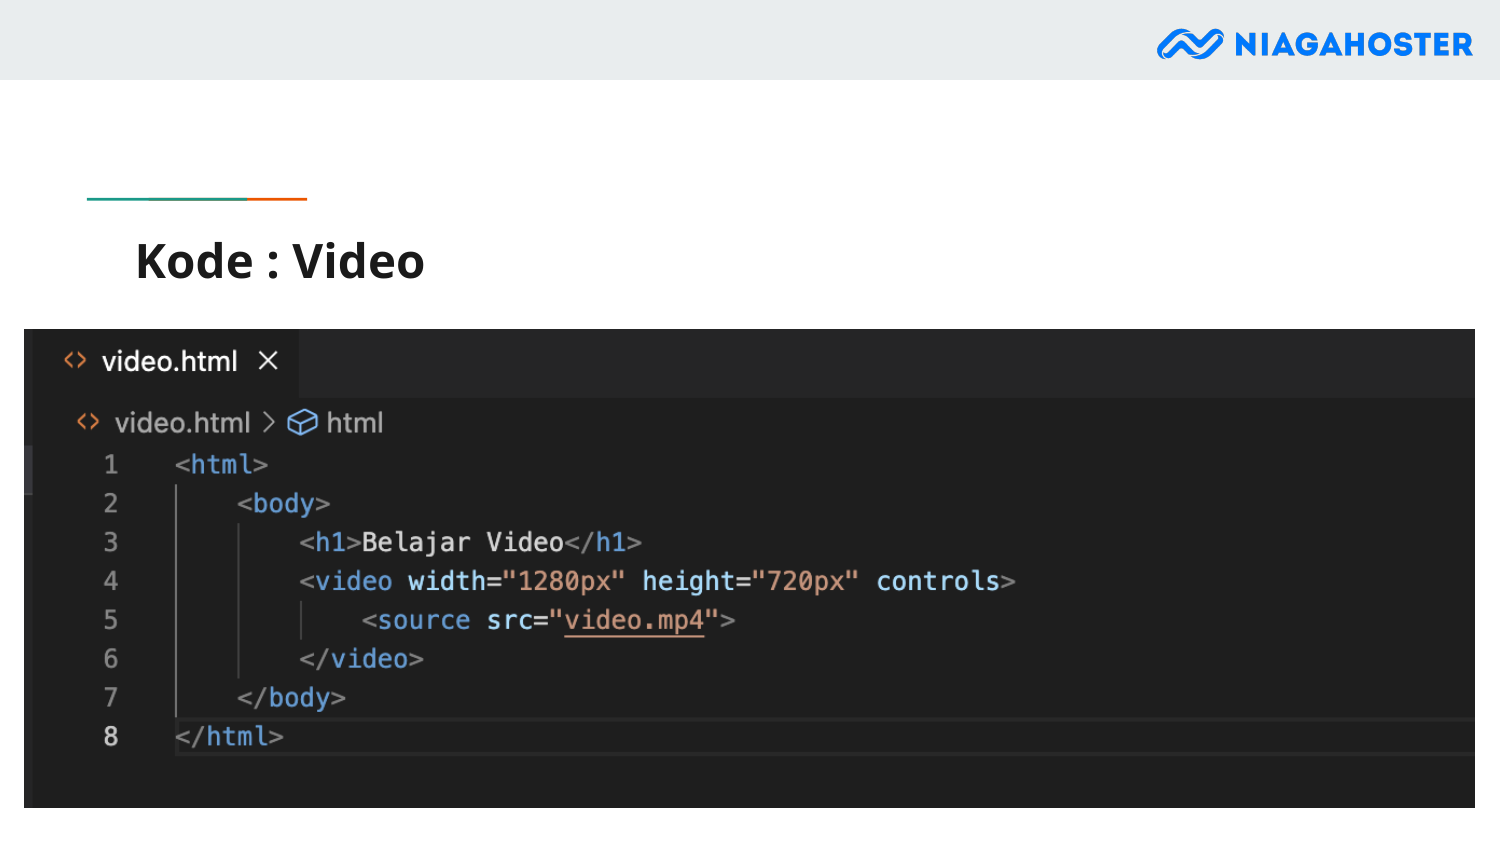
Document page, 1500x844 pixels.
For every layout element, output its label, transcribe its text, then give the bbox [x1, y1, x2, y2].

picture [24, 328, 1476, 808]
picture [1130, 0, 1500, 89]
title Kode : Video [119, 216, 1381, 305]
